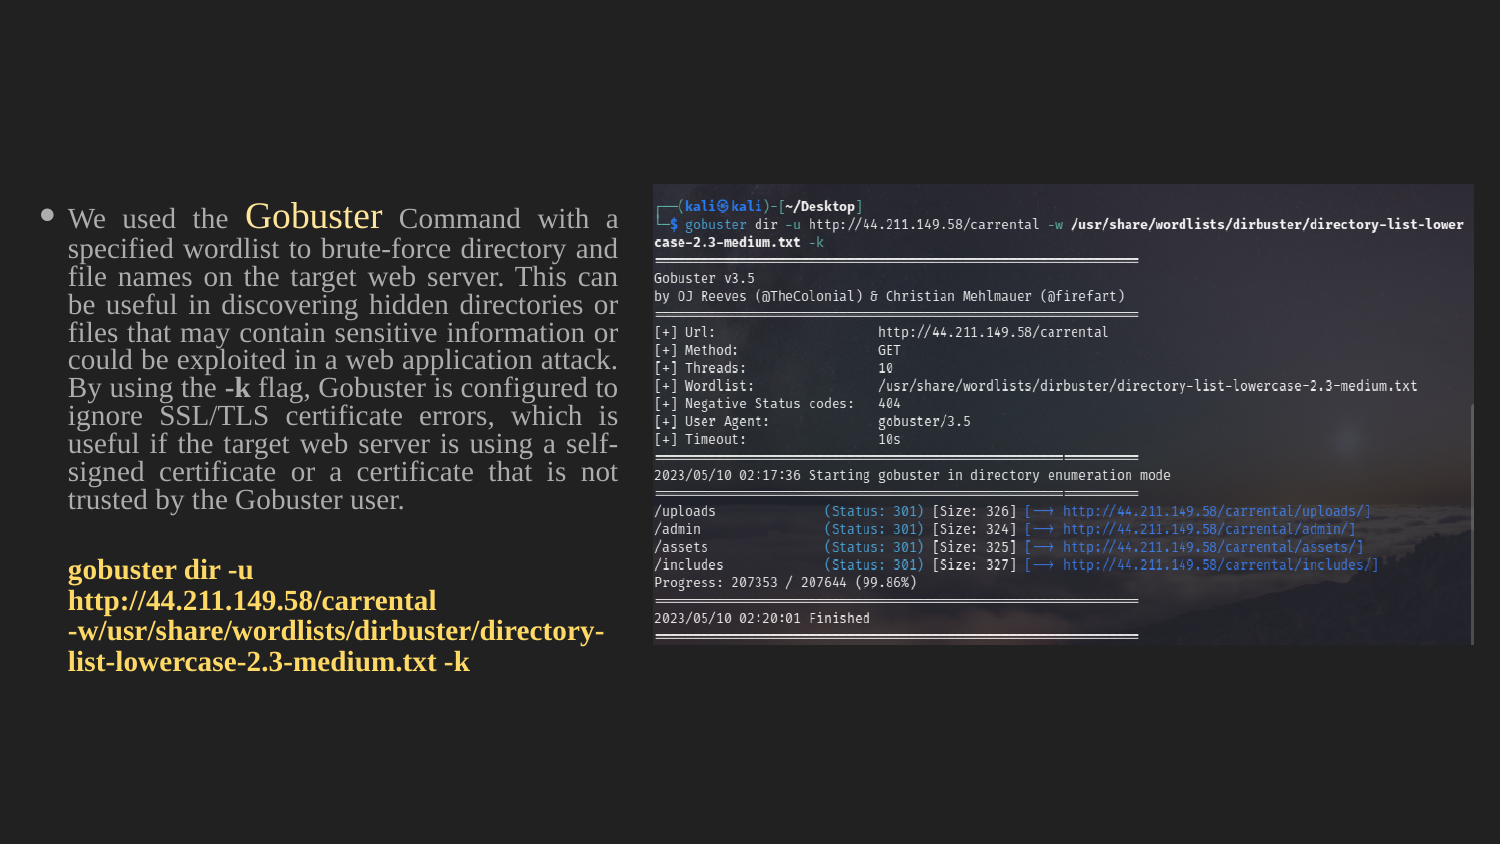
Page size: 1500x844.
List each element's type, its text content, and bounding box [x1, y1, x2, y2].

picture [652, 183, 1474, 646]
list We used the Gobuster Command with a specified wordlist to brute-force directory and file names on the target web server. This can be useful in discovering hidden directories or files that may contain sensitive information or could be exploited in a web application attack. By using the -k flag, Gobuster is configured to ignore SSL/TLS certificate errors, which is useful if the target web server is using a self-signed certificate or a certificate that is not trusted by the Gobuster user. gobuster dir -u http://44.211.149.58/carrental -w/usr/share/wordlists/dirbuster/directory-list-lowercase-2.3-medium.txt -k [27, 146, 631, 711]
